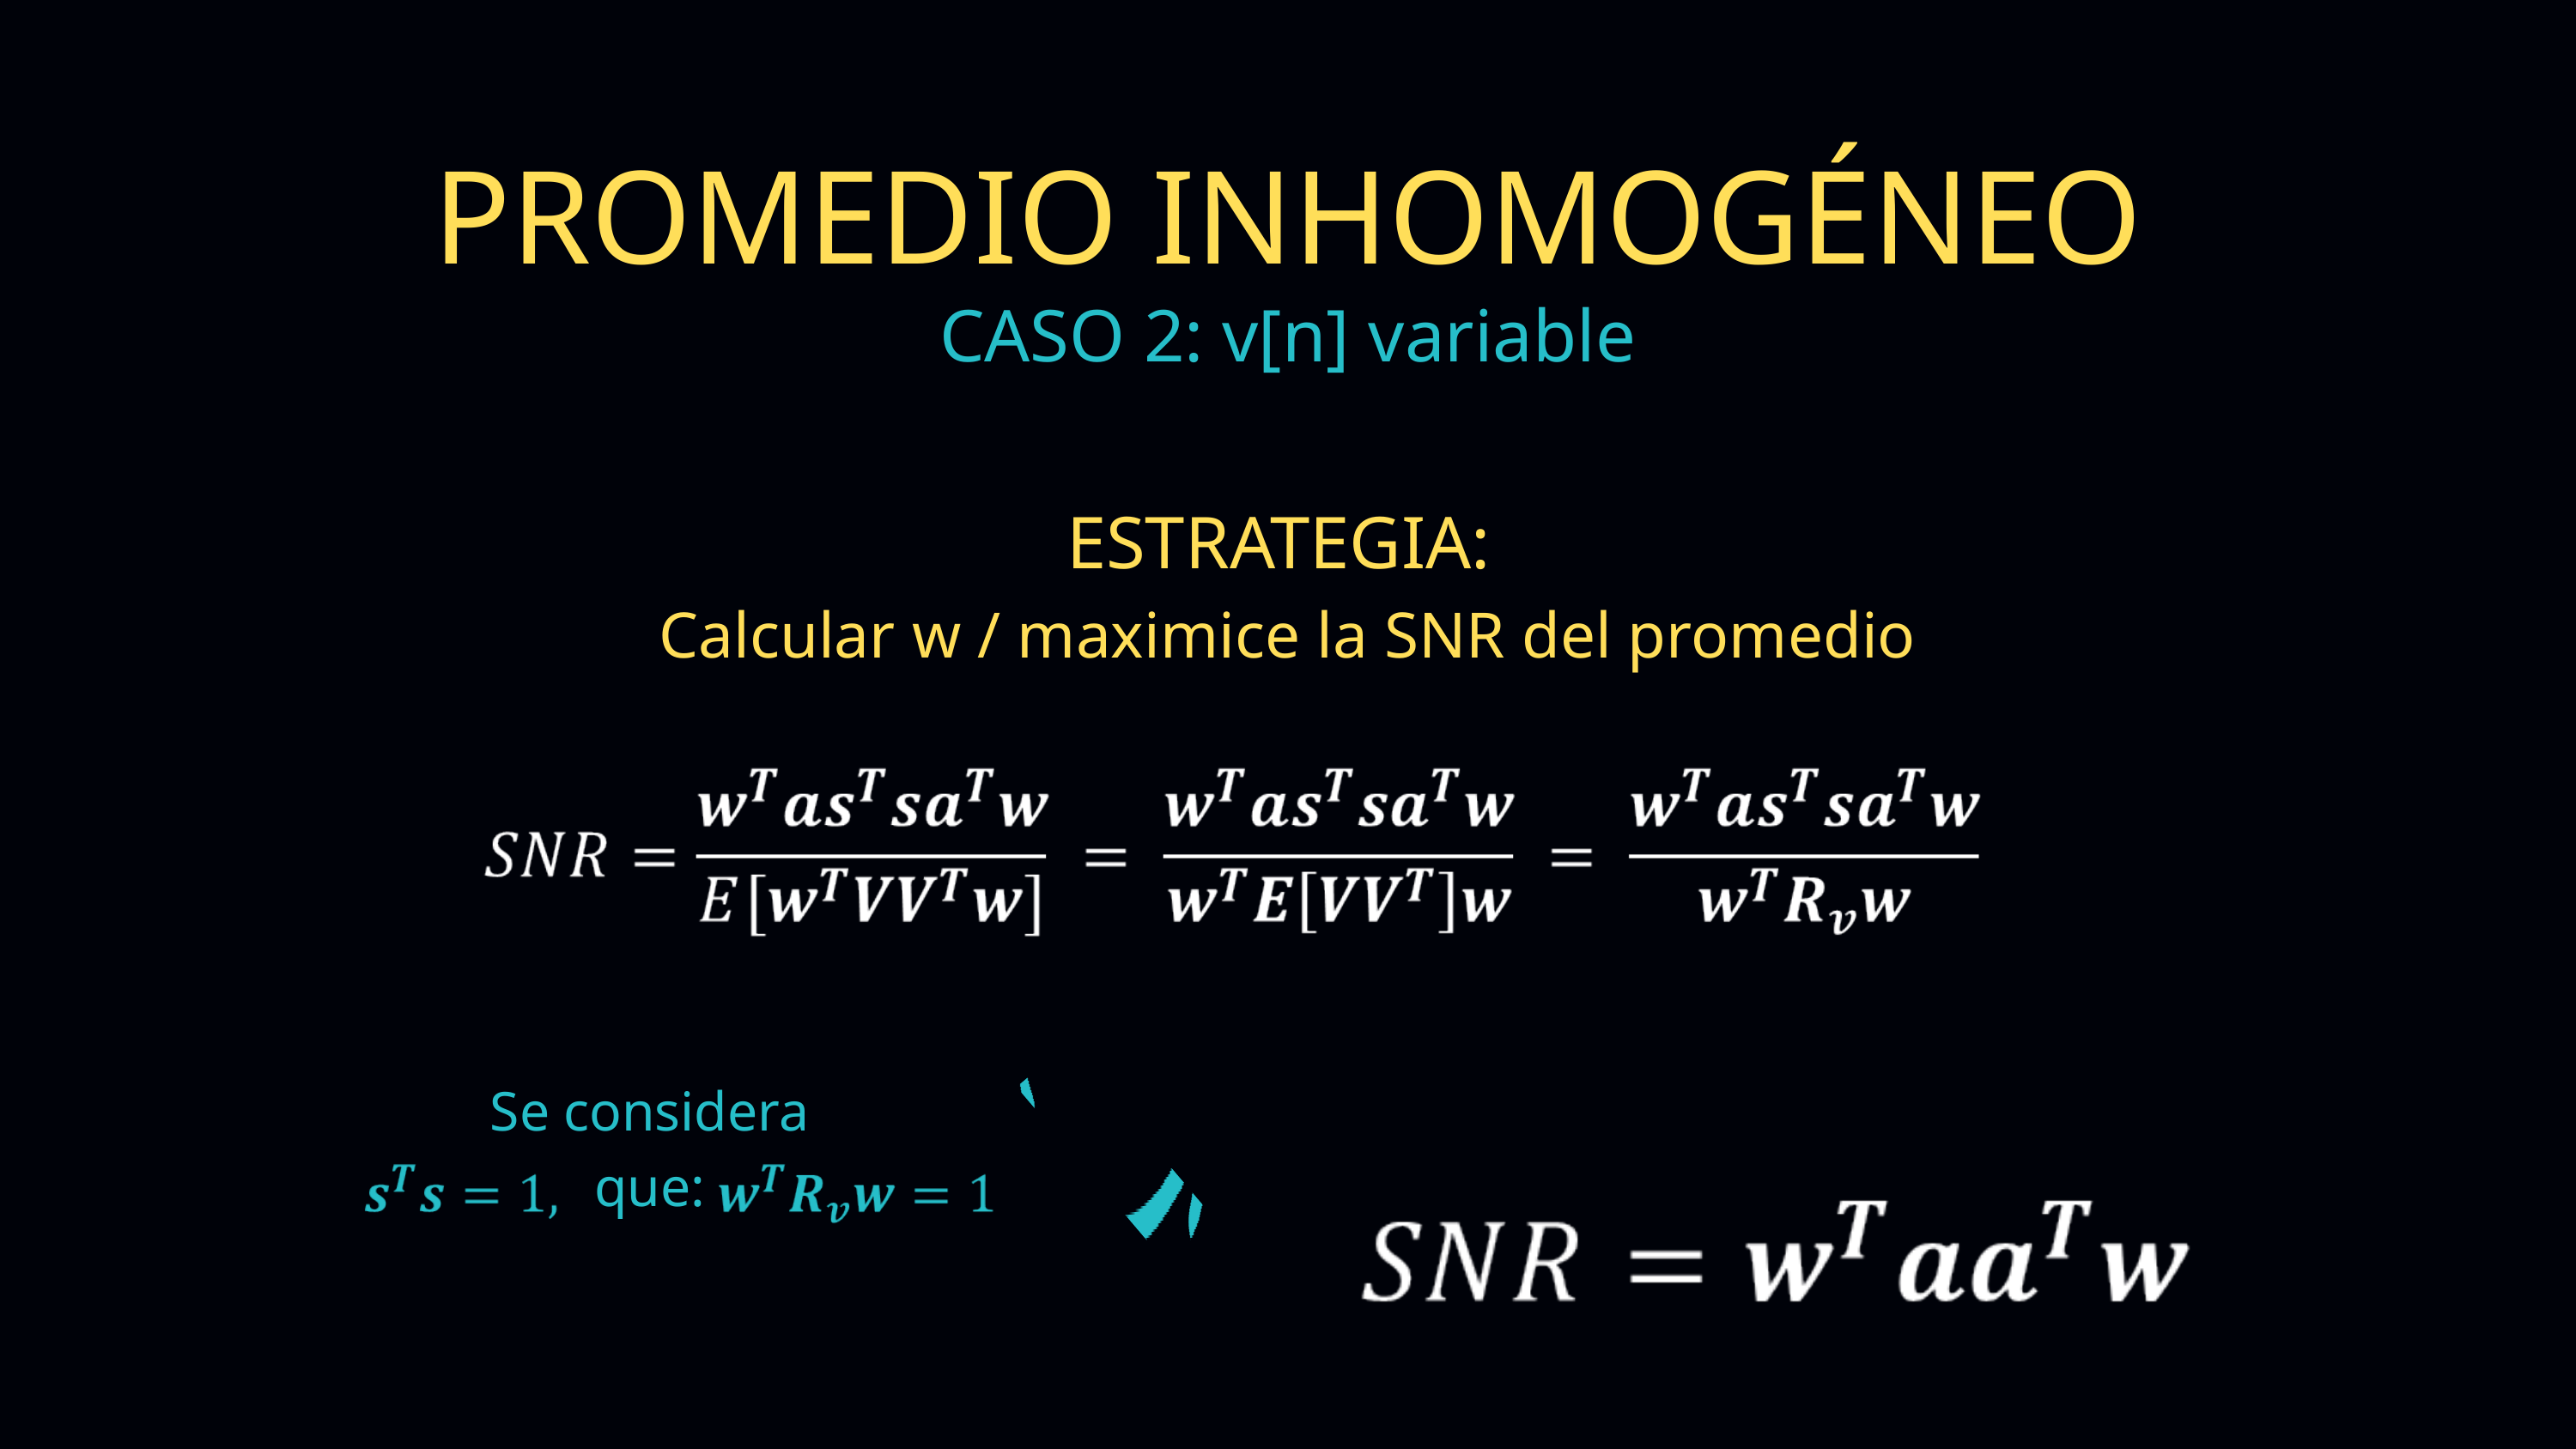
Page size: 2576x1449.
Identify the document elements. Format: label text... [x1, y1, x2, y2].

text_box ESTRATEGIA: Calcular w / maximice la SNR del promedio [556, 482, 2020, 671]
text_box [1016, 1044, 1218, 1264]
text_box [470, 761, 1994, 938]
text_box PROMEDIO INHOMOGÉNEO CASO 2: v[n] variable [144, 135, 2432, 376]
text_box [349, 1156, 1017, 1234]
text_box Se considera que: [428, 1066, 872, 1217]
text_box [1320, 1185, 2221, 1343]
